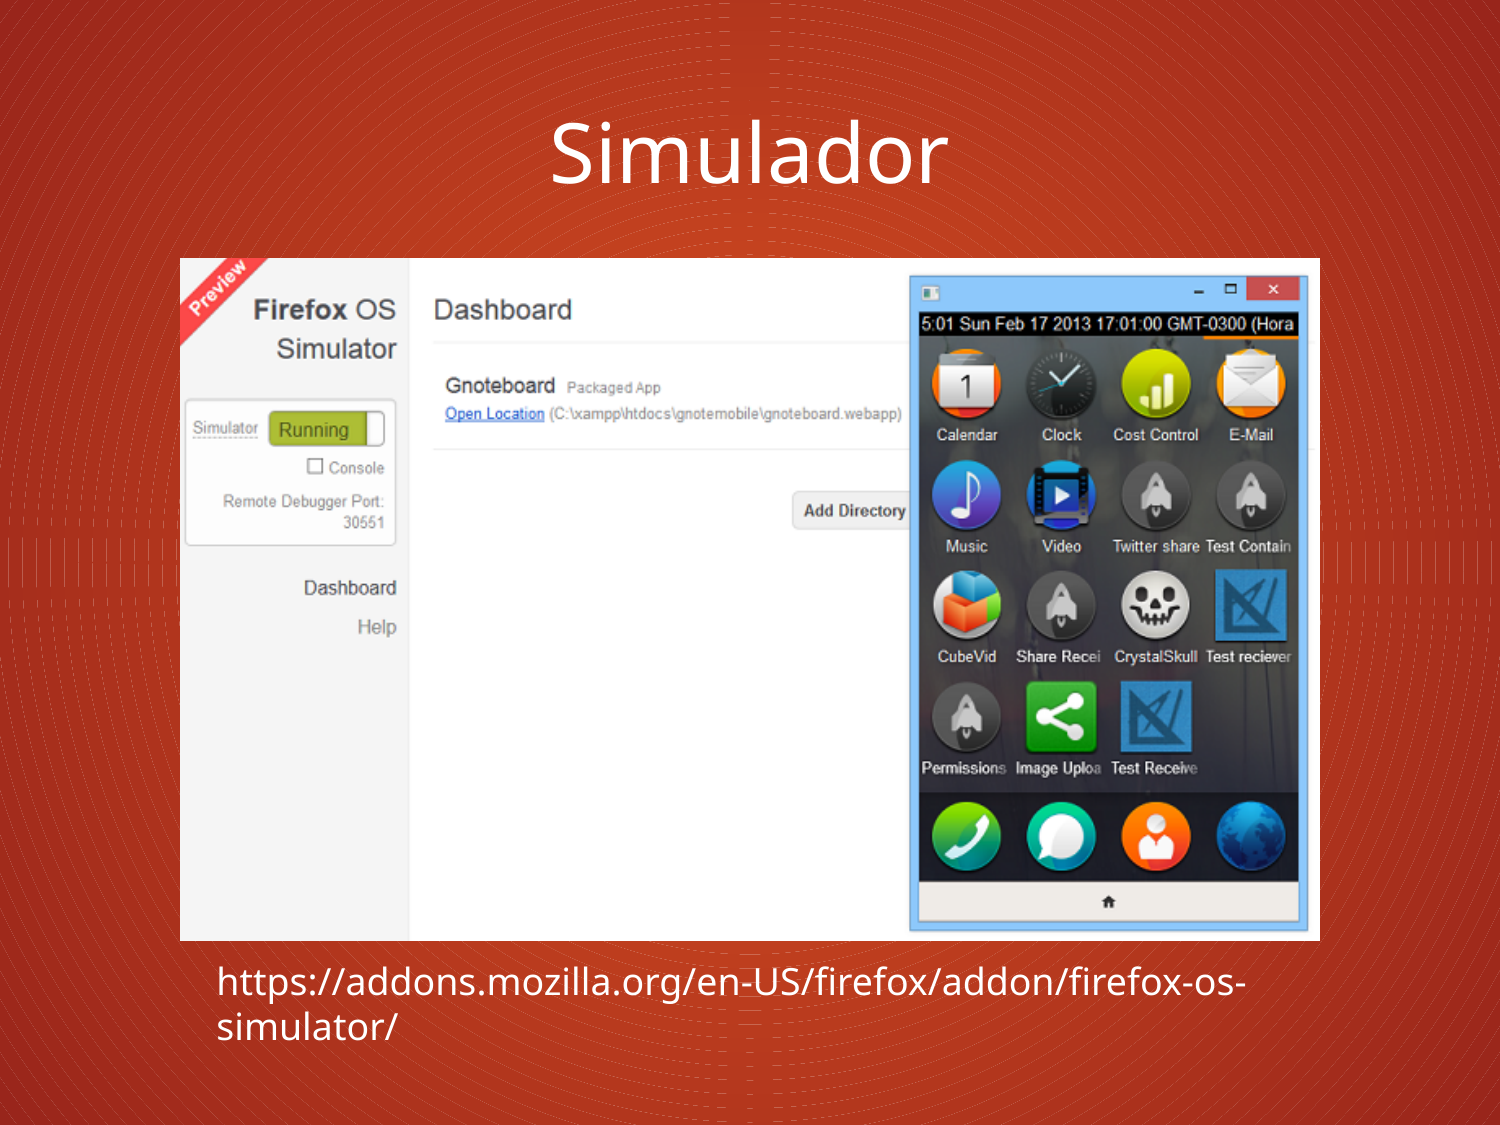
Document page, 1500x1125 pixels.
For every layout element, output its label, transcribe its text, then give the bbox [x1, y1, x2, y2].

text_box https://addons.mozilla.org/en-US/firefox/addon/firefox-os-simulator/ [201, 950, 1324, 1056]
title Simulador [75, 56, 1425, 244]
picture [180, 258, 1320, 941]
